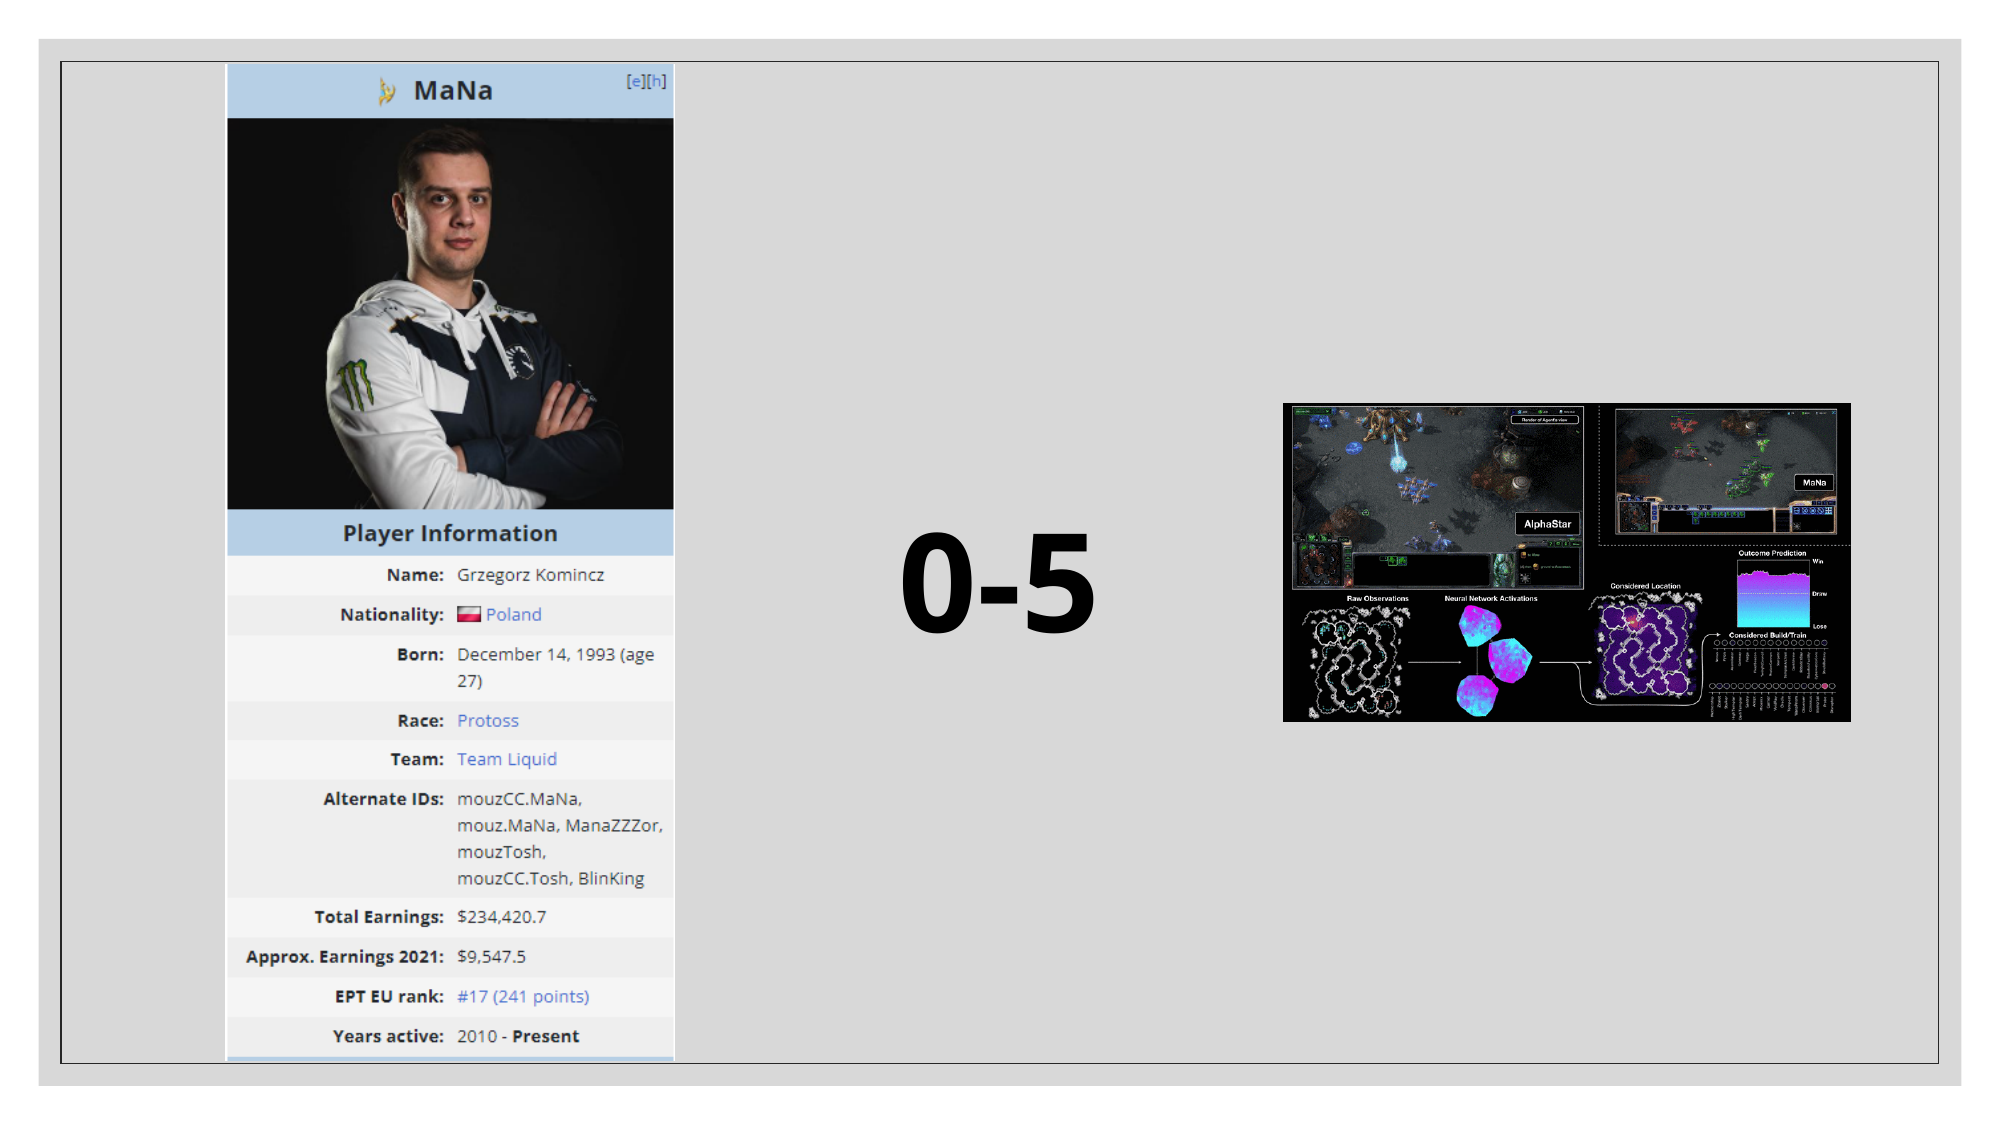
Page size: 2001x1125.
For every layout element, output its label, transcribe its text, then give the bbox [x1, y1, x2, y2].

text_box 0-5 [884, 487, 1116, 668]
picture [225, 64, 675, 1061]
picture [1283, 403, 1851, 722]
